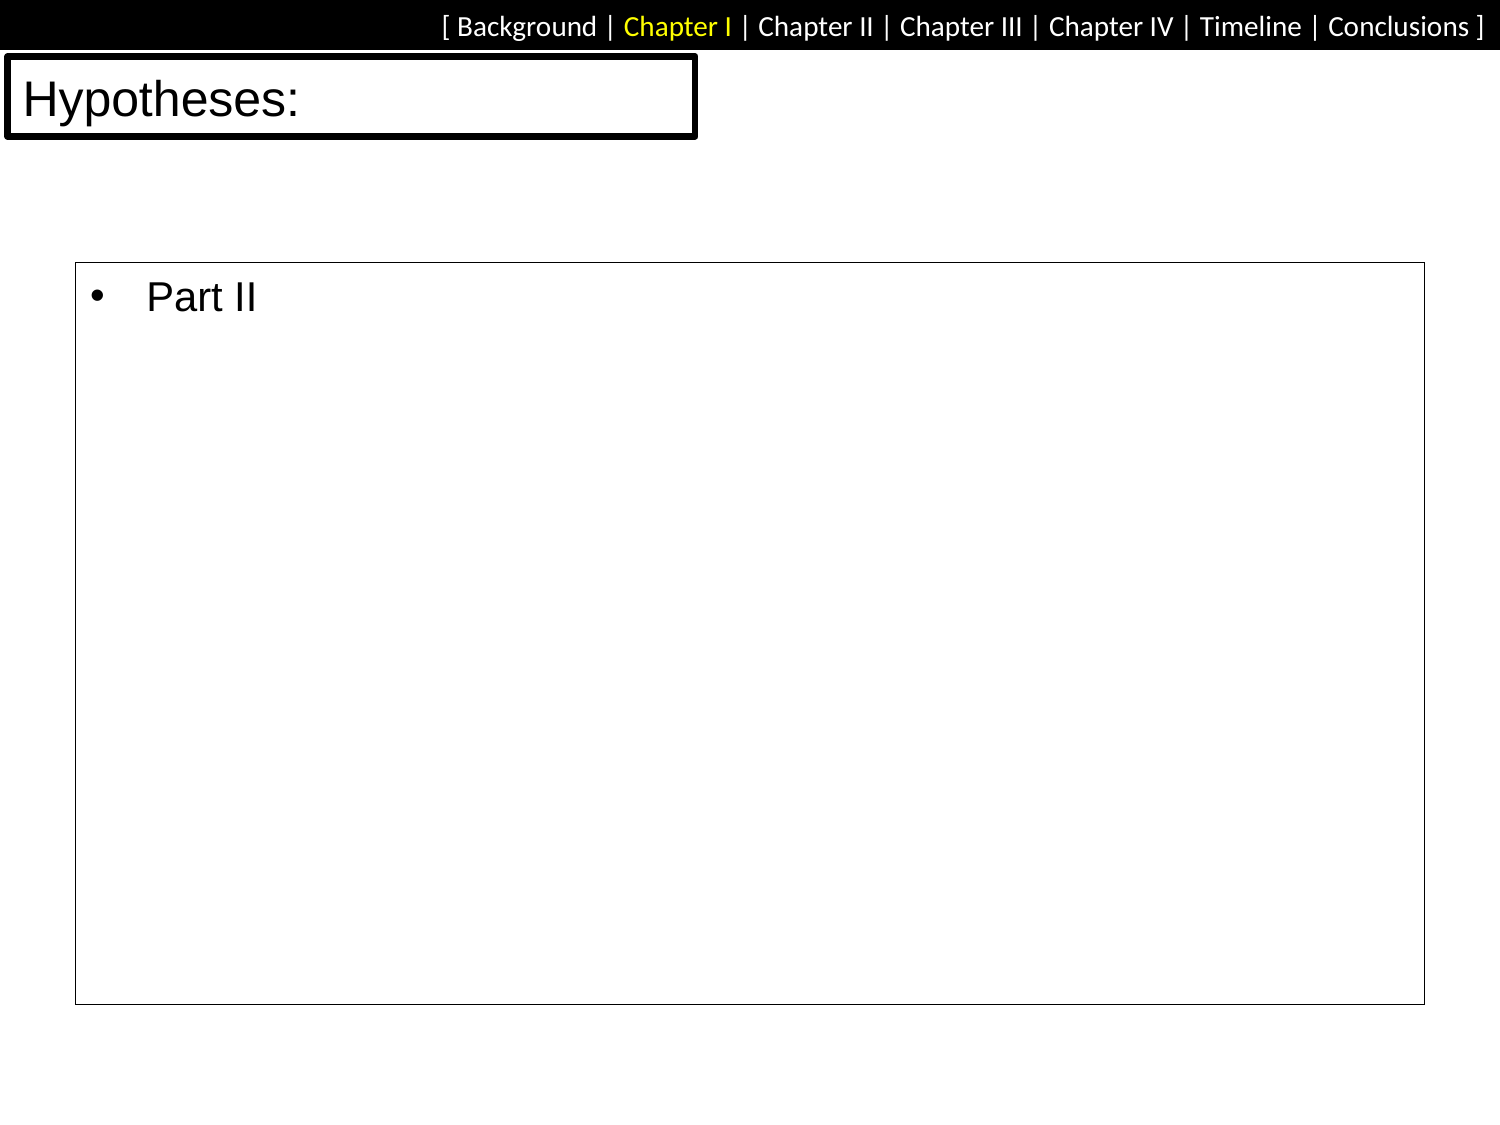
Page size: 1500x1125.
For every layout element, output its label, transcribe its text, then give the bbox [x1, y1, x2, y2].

title Hypotheses: [4, 53, 698, 140]
list Part II [75, 262, 1425, 1005]
